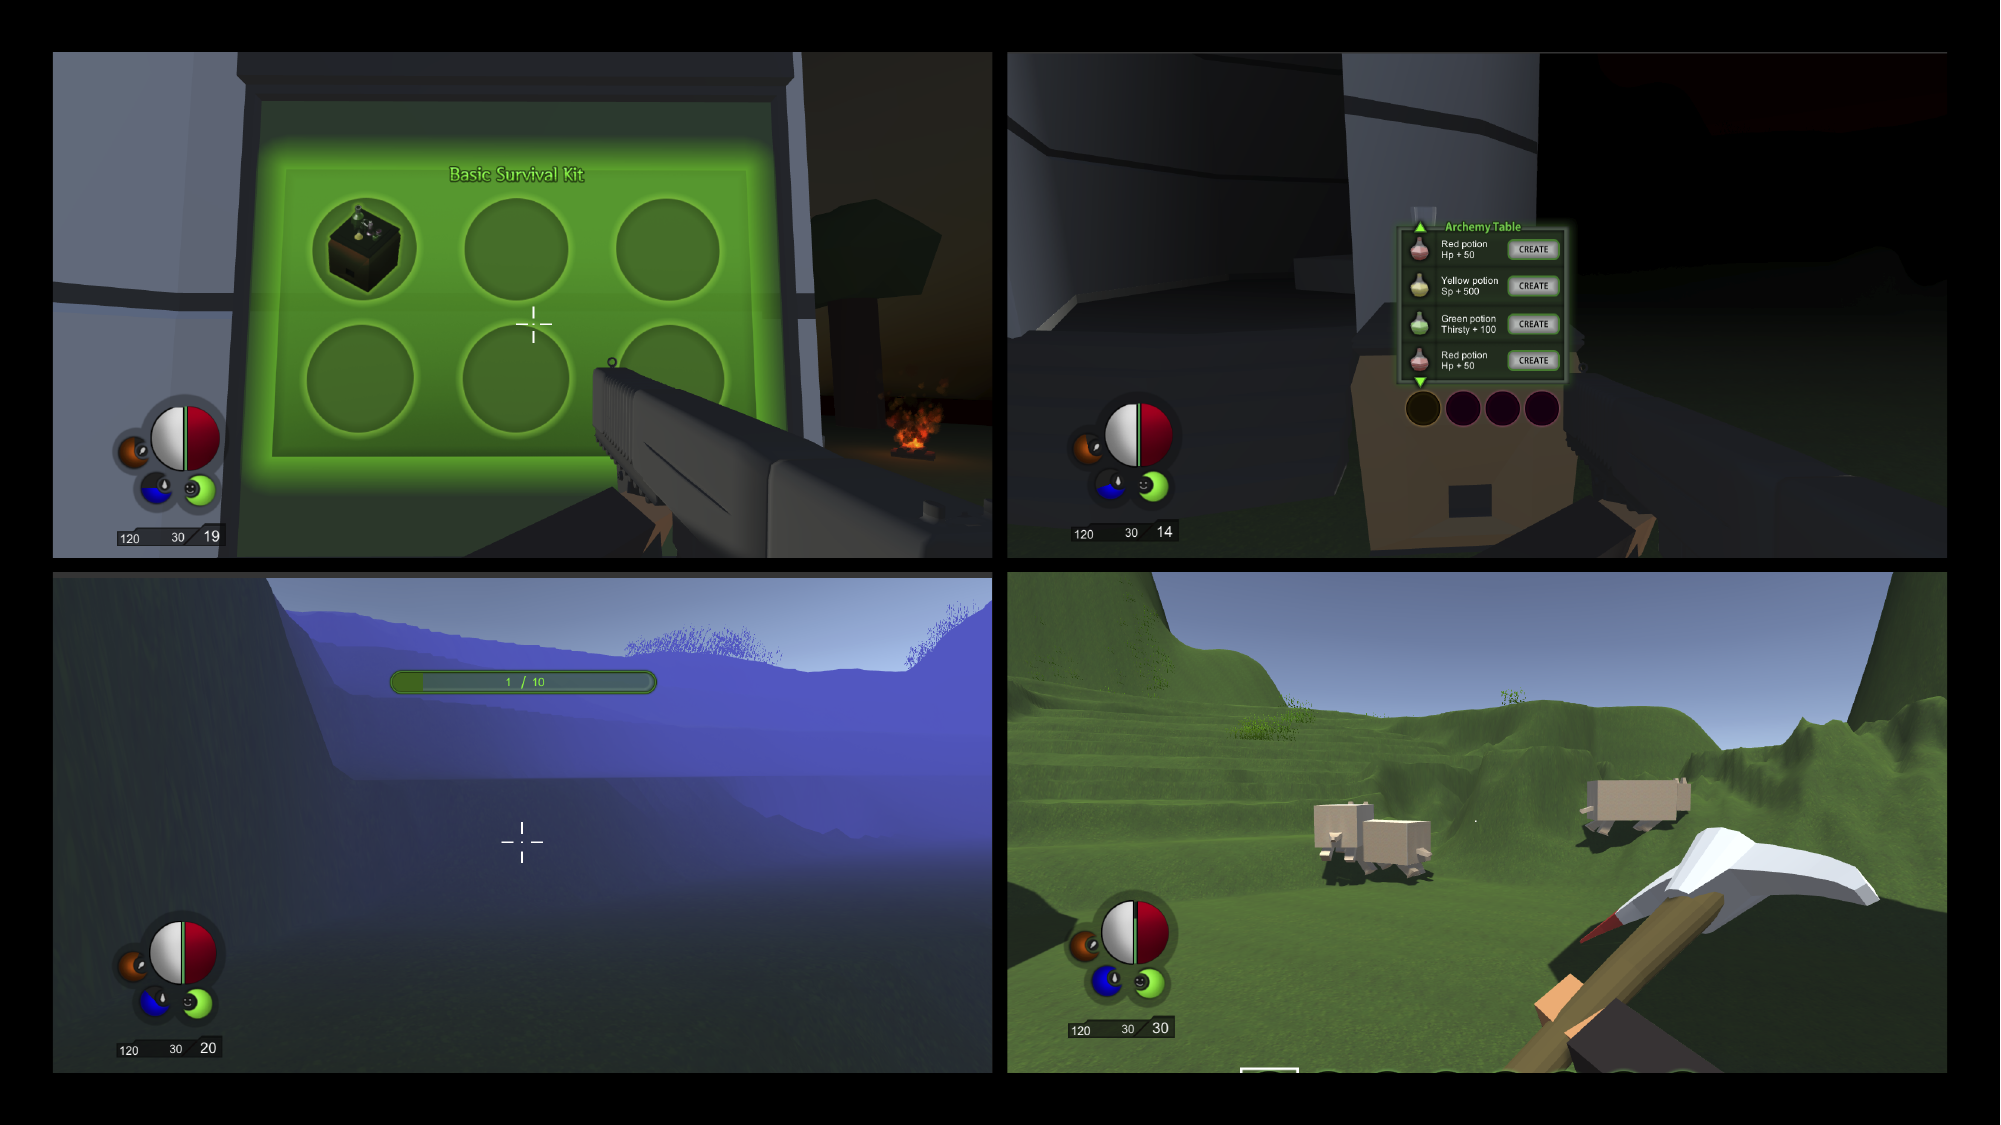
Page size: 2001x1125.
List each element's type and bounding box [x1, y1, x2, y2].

picture [1007, 52, 1948, 558]
picture [52, 52, 993, 558]
picture [52, 572, 993, 1073]
picture [1007, 572, 1948, 1073]
